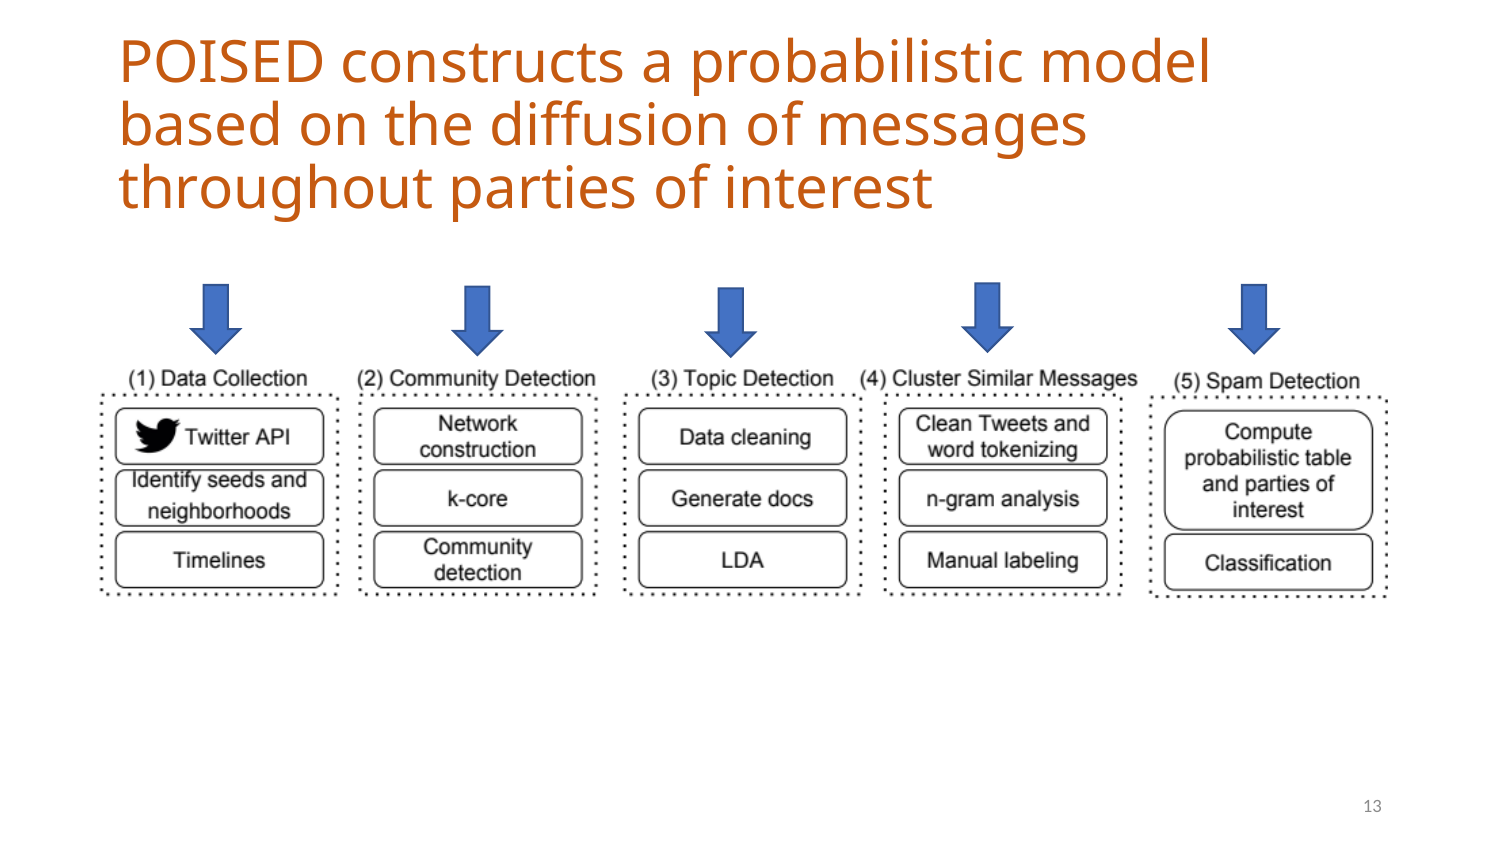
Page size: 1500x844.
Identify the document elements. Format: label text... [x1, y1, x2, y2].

text_box [189, 283, 243, 353]
text_box [960, 282, 1015, 353]
text_box [704, 287, 758, 353]
text_box [450, 285, 505, 353]
title POISED constructs a probabilistic model based on the diffusion of messages throughout parties of interest [103, 44, 1397, 208]
text_box [1227, 283, 1281, 353]
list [89, 353, 1388, 607]
slide_number 13 [1059, 782, 1397, 827]
